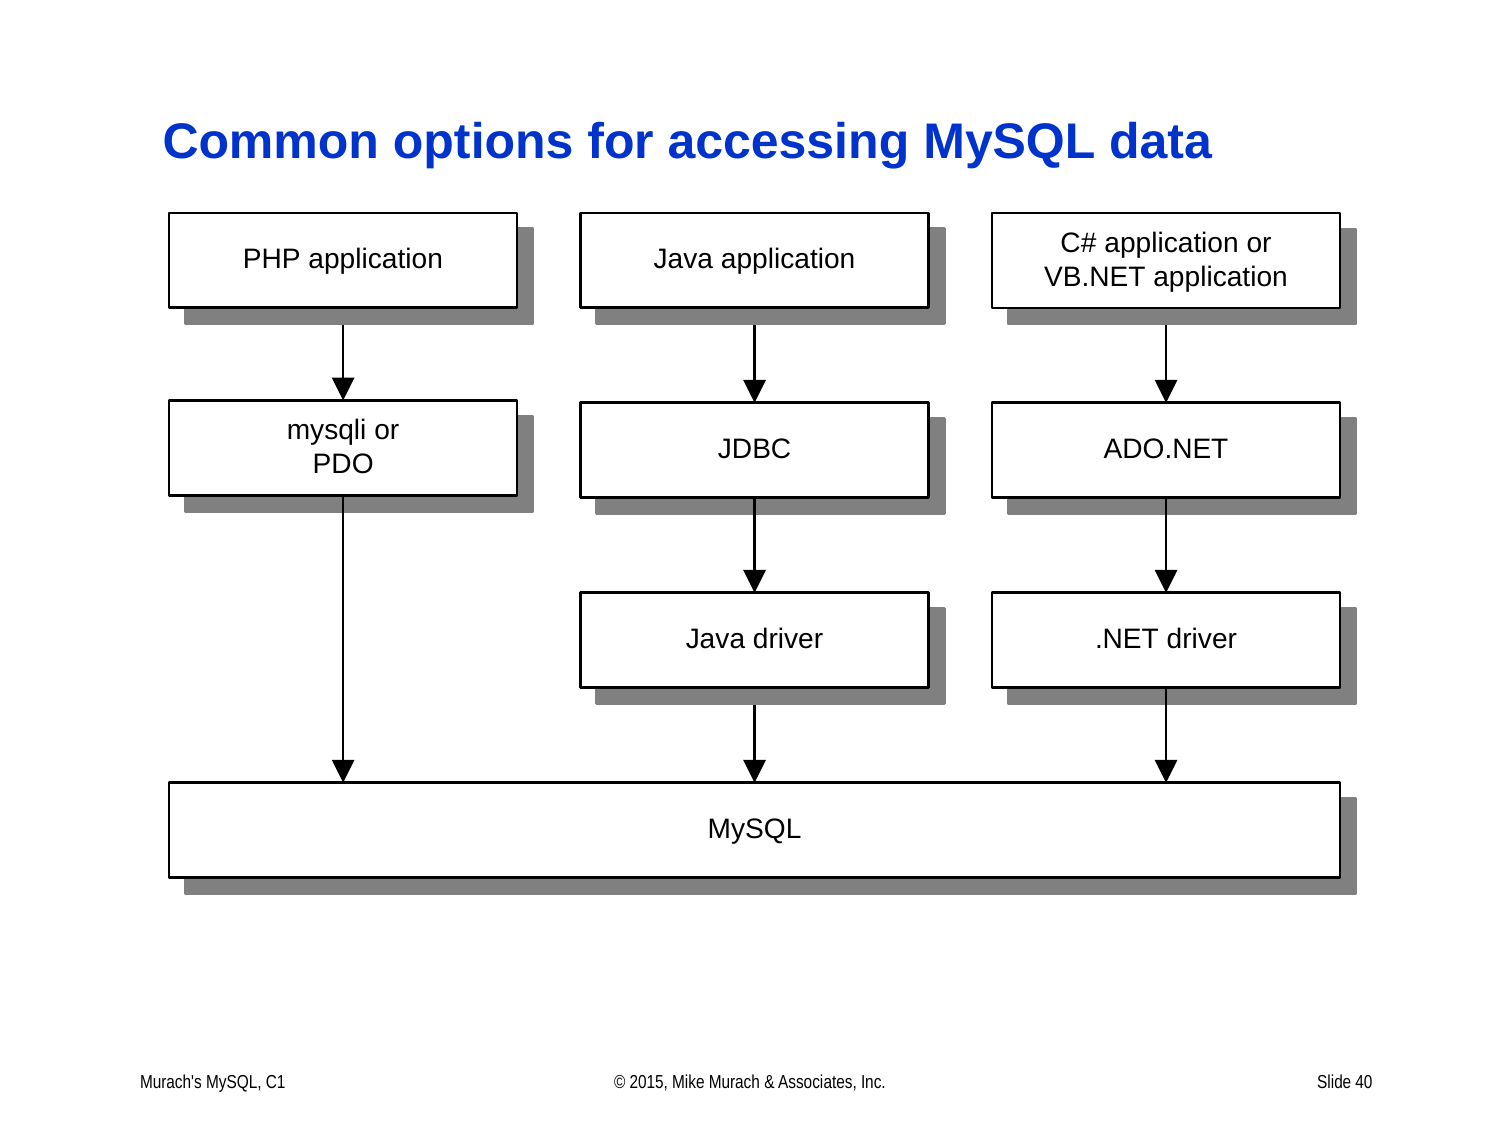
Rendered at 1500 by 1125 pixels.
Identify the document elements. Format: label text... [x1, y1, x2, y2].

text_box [162, 112, 1371, 211]
slide_number Slide 40 [1074, 1024, 1388, 1101]
footer © 2015, Mike Murach & Associates, Inc. [474, 1024, 1026, 1101]
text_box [162, 205, 1363, 901]
slide_number Murach's MySQL, C1 [124, 1024, 451, 1101]
